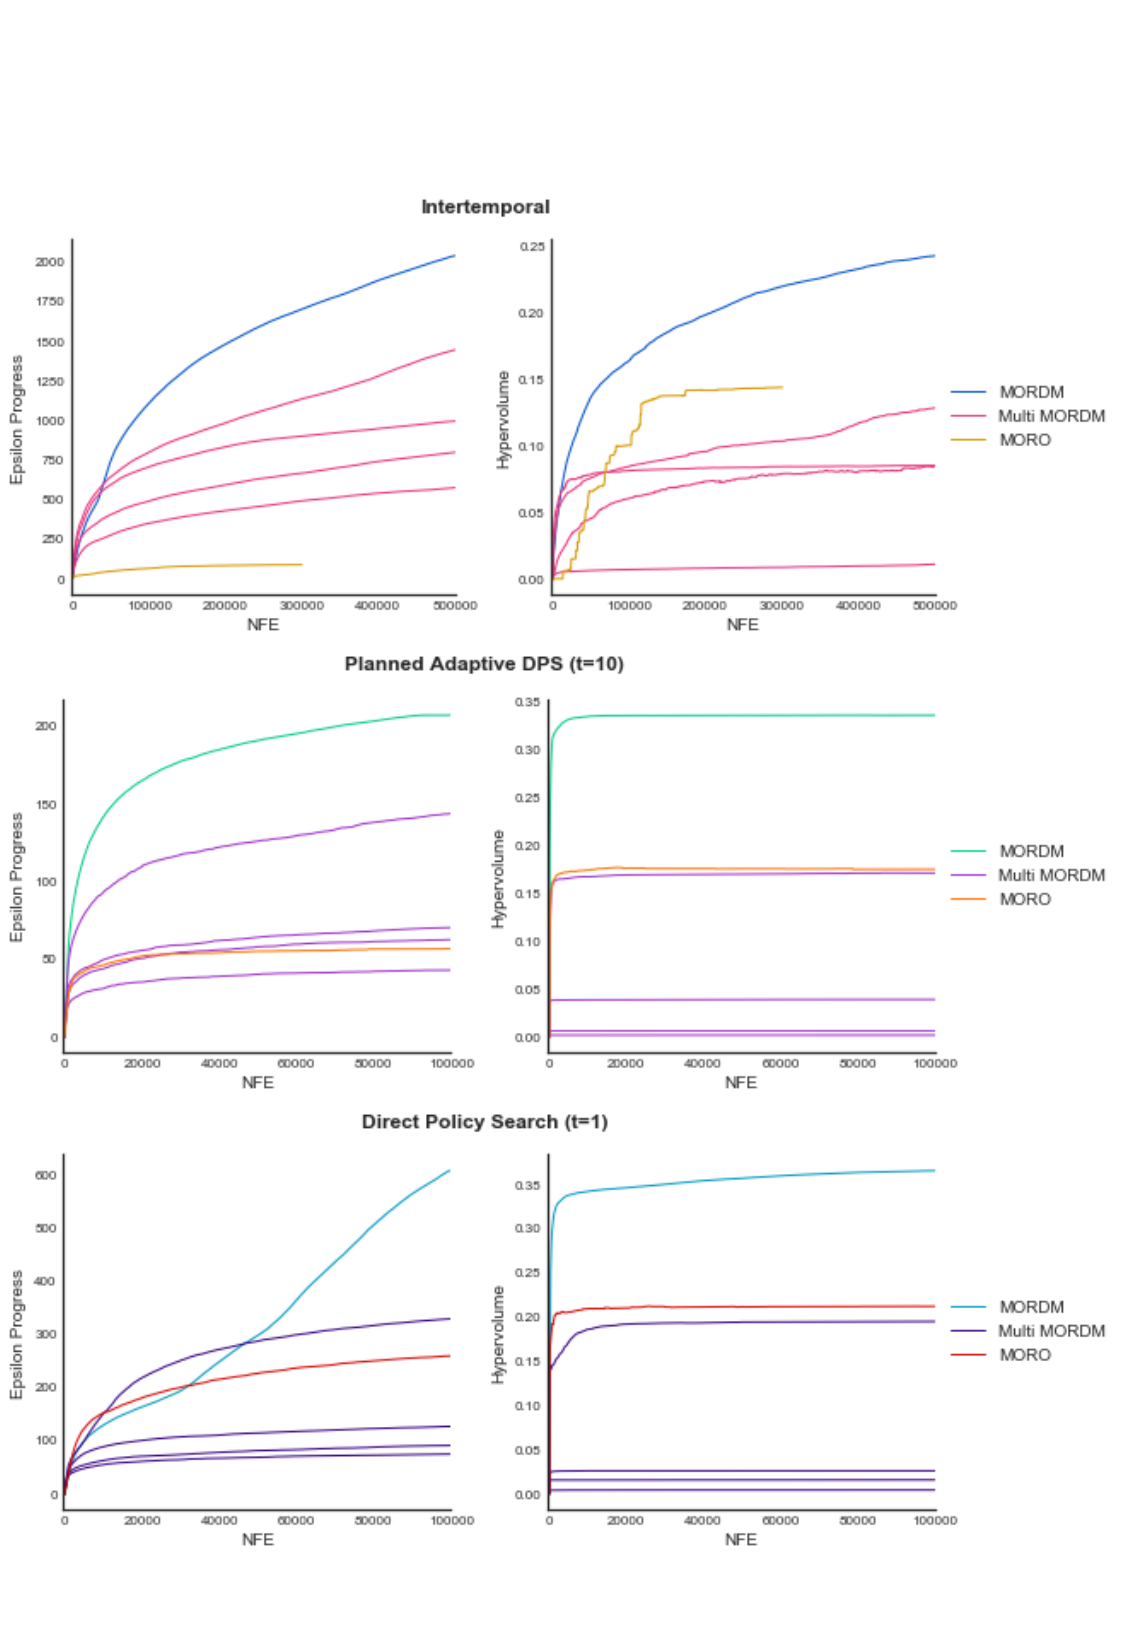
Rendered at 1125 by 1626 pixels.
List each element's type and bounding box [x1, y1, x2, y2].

picture [0, 188, 1125, 1561]
